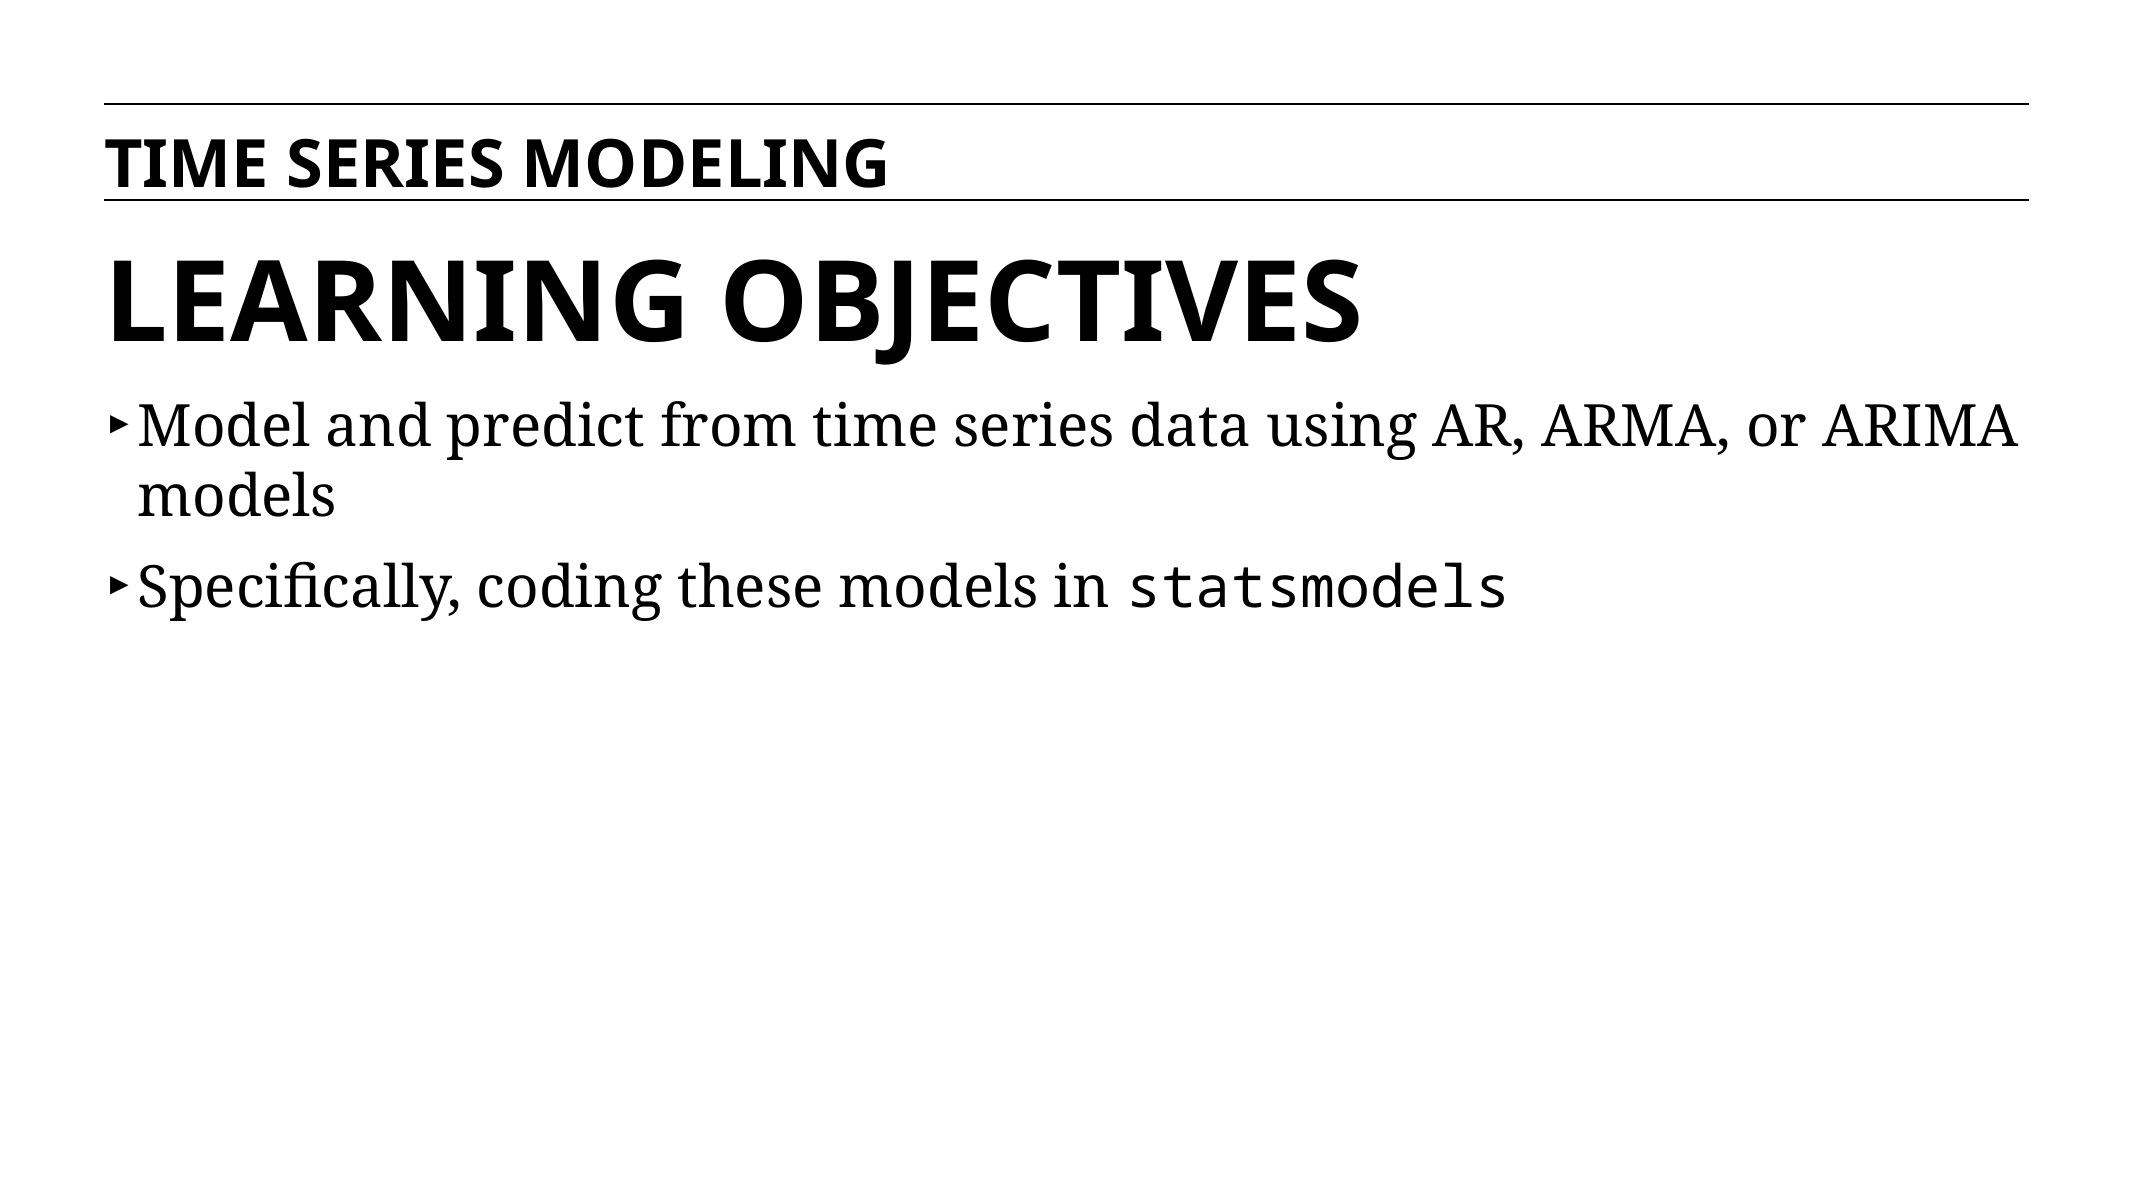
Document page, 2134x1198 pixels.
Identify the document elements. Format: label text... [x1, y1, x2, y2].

title LEARNING OBJECTIVES [103, 241, 2030, 359]
list Model and predict from time series data using AR, ARMA, or ARIMA models Specifically, coding these models in statsmodels [104, 359, 2030, 944]
text_box TIME SERIES MODELING [104, 120, 2030, 192]
